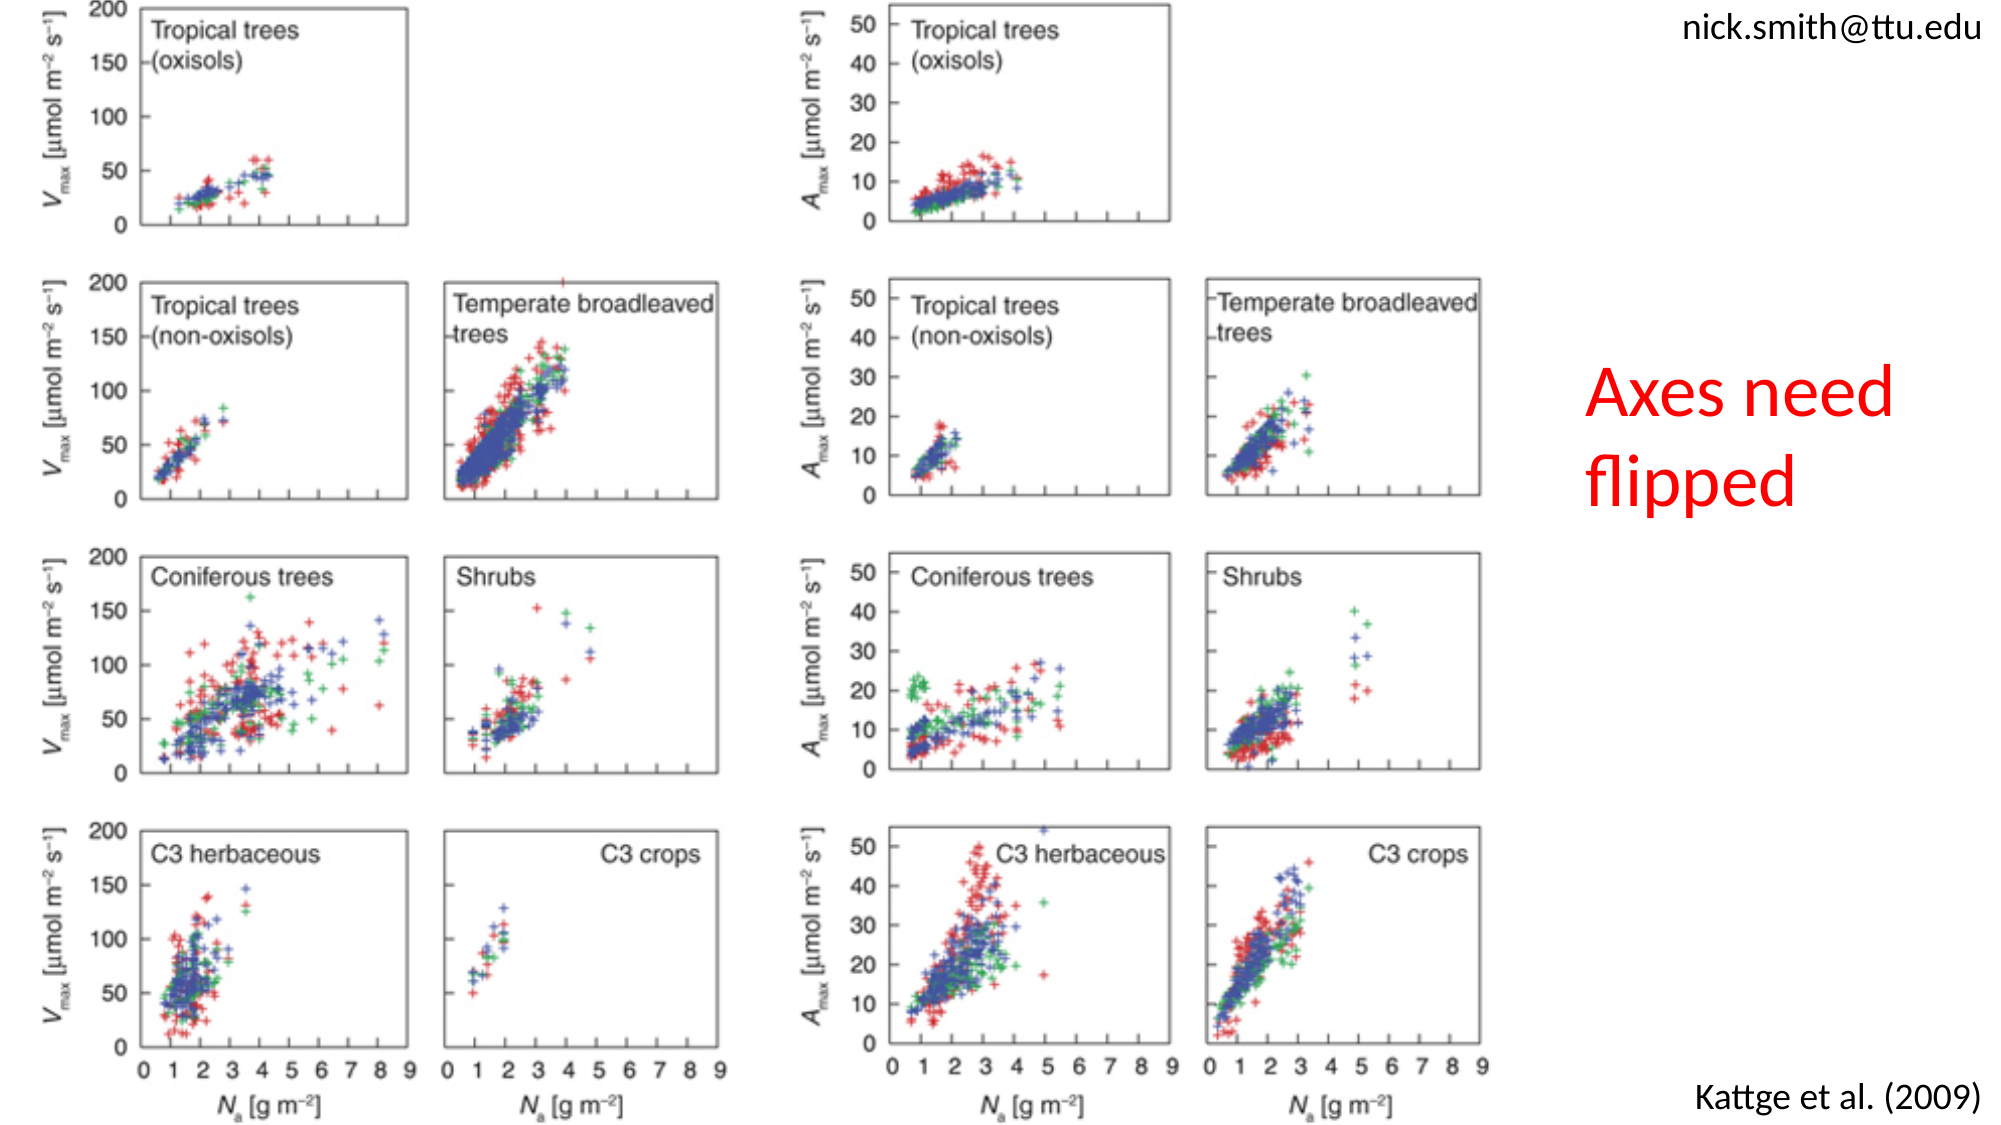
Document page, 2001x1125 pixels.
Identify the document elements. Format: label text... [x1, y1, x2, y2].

picture [41, 0, 1491, 1125]
text_box nick.smith@ttu.edu [1667, 0, 1998, 55]
text_box Axes need flipped [1570, 334, 1972, 529]
text_box Kattge et al. (2009) [1680, 1064, 1998, 1125]
